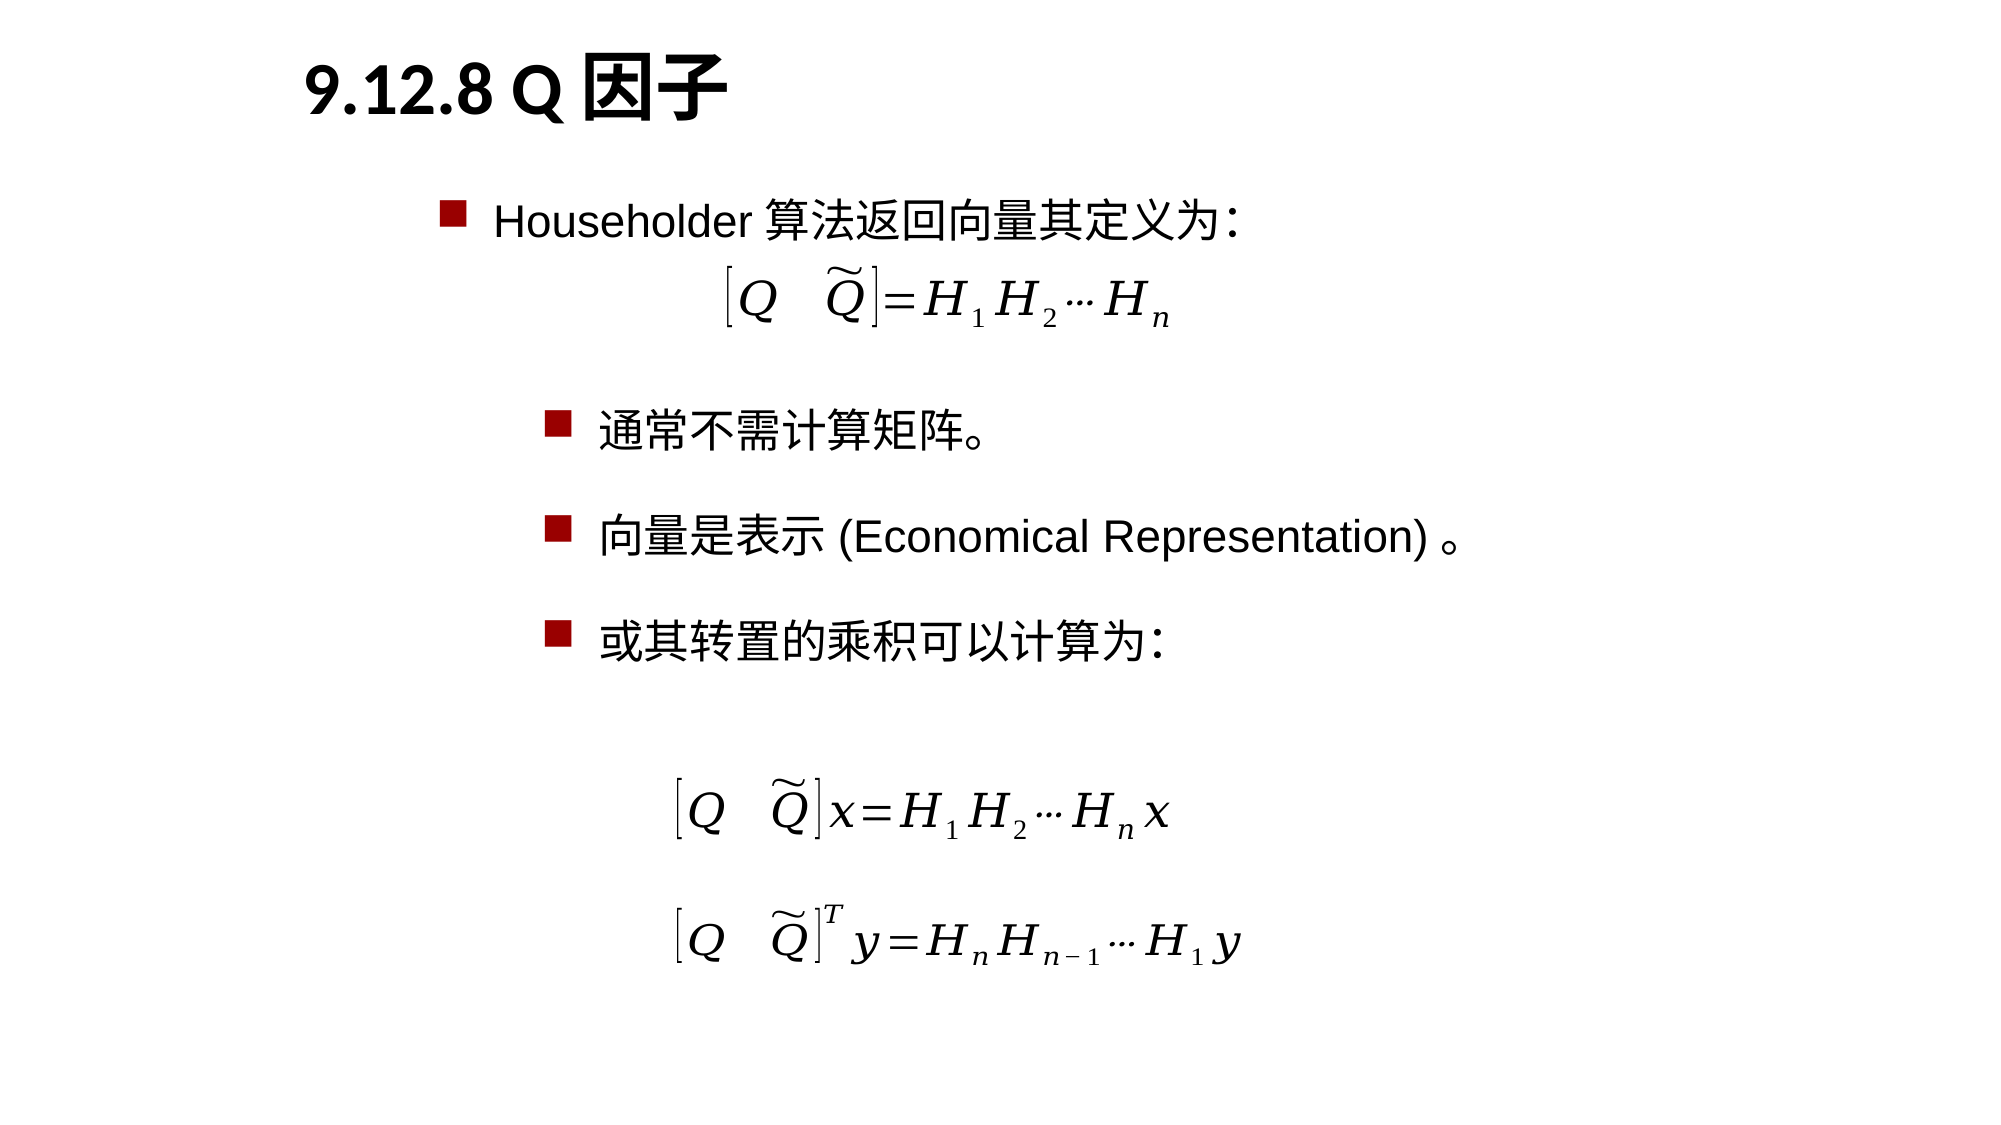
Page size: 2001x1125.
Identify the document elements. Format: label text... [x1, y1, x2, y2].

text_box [920, 497, 1072, 531]
text_box 9.12.8 Q因子 [287, 37, 1732, 131]
